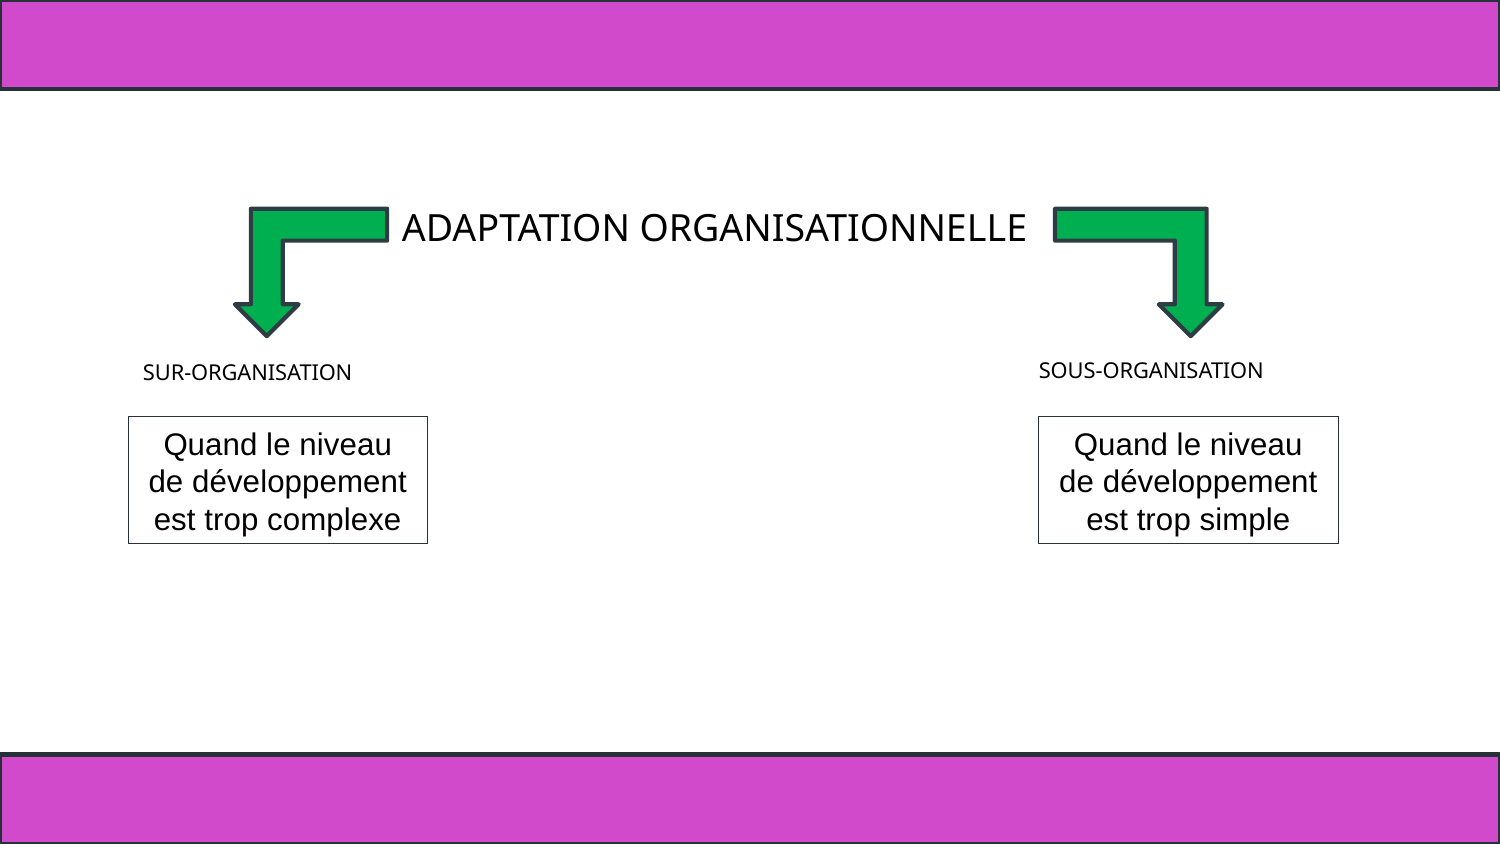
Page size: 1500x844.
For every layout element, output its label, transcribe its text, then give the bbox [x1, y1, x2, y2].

text_box [1052, 206, 1225, 339]
text_box [0, 752, 1500, 844]
text_box [0, 0, 1500, 91]
text_box SOUS-ORGANISATION [1024, 348, 1500, 390]
text_box ADAPTATION ORGANISATIONNELLE [387, 196, 1309, 257]
text_box SUR-ORGANISATION [128, 351, 461, 393]
text_box Quand le niveau de développement est trop simple [1038, 416, 1339, 544]
text_box Quand le niveau de développement est trop complexe [128, 416, 428, 544]
text_box [232, 206, 390, 339]
